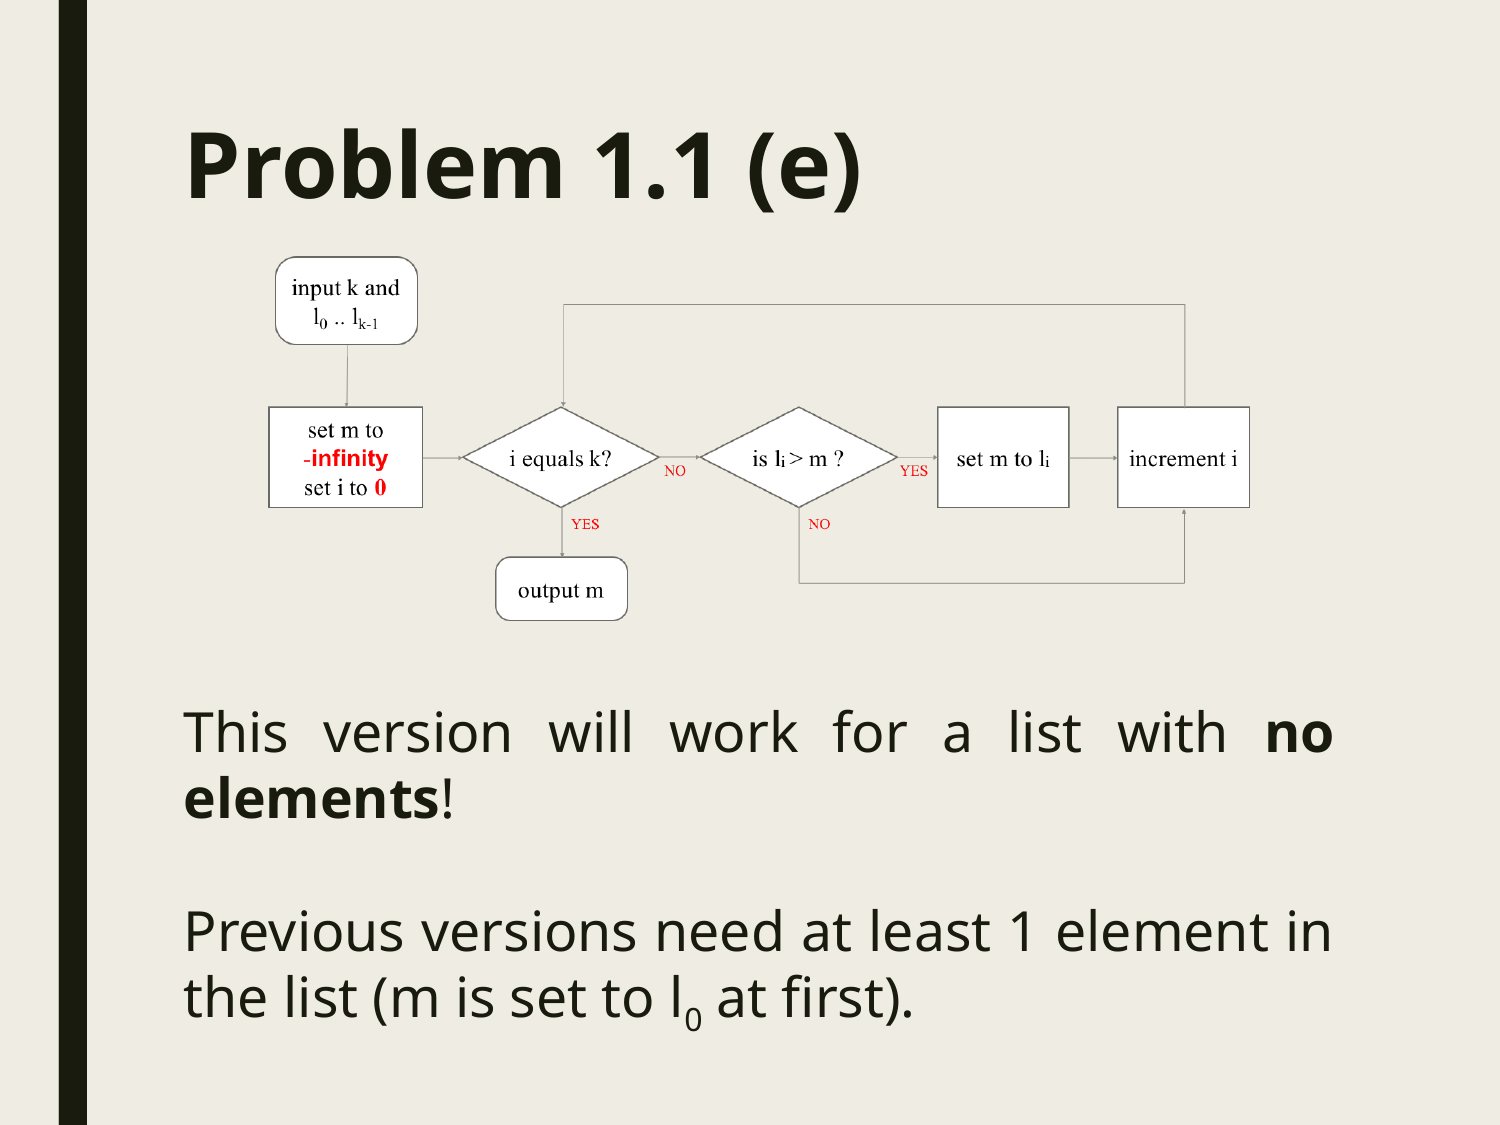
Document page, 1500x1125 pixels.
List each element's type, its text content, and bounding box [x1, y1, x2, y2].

list This version will work for a list with no elements! Previous versions need at least 1 element in the list (m is set to l0 at first). [168, 689, 1351, 1048]
picture [267, 256, 1252, 621]
title Problem 1.1 (e) [168, 112, 1351, 357]
